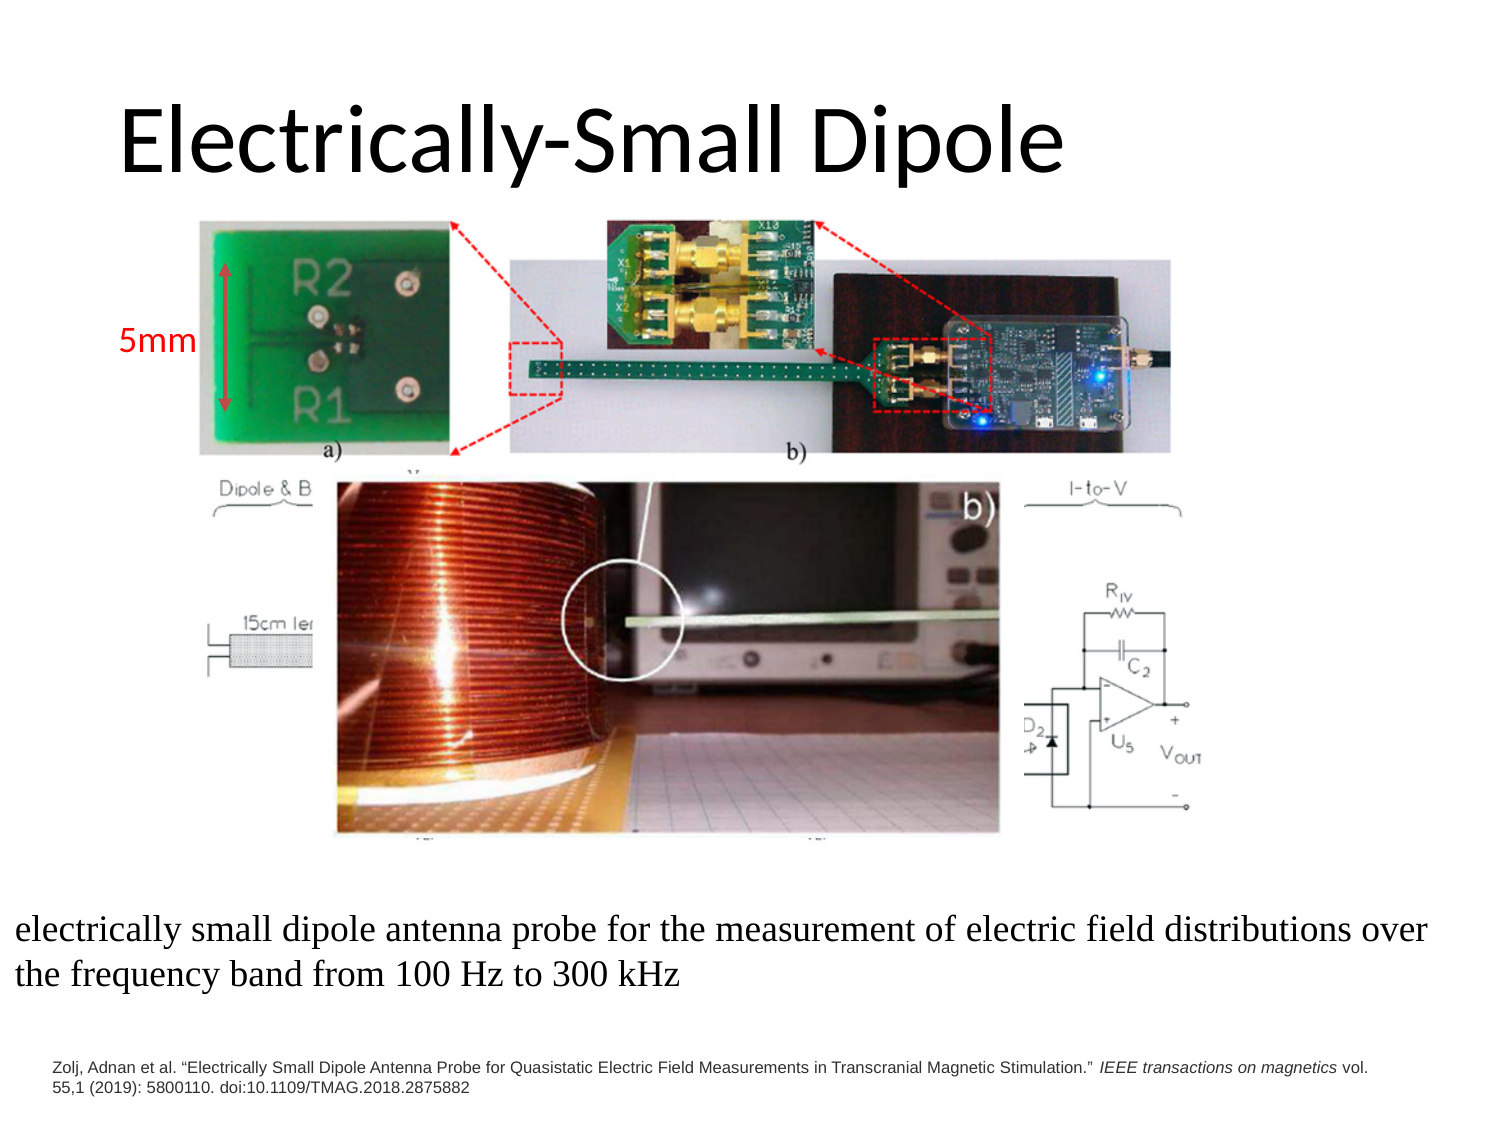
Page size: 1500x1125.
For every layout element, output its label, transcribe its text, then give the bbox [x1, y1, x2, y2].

text_box electrically small dipole antenna probe for the measurement of electric field distributions over the frequency band from 100 Hz to 300 kHz [0, 896, 1500, 1002]
text_box 5mm [103, 307, 182, 367]
picture [187, 212, 1212, 851]
text_box Zolj, Adnan et al. “Electrically Small Dipole Antenna Probe for Quasistatic Electric Field Measurements in Transcranial Magnetic Stimulation.” IEEE transactions on magnetics vol. 55,1 (2019): 5800110. doi:10.1109/TMAG.2018.2875882 [37, 1049, 1385, 1105]
text_box Electrically-Small Dipole [103, 47, 1397, 201]
